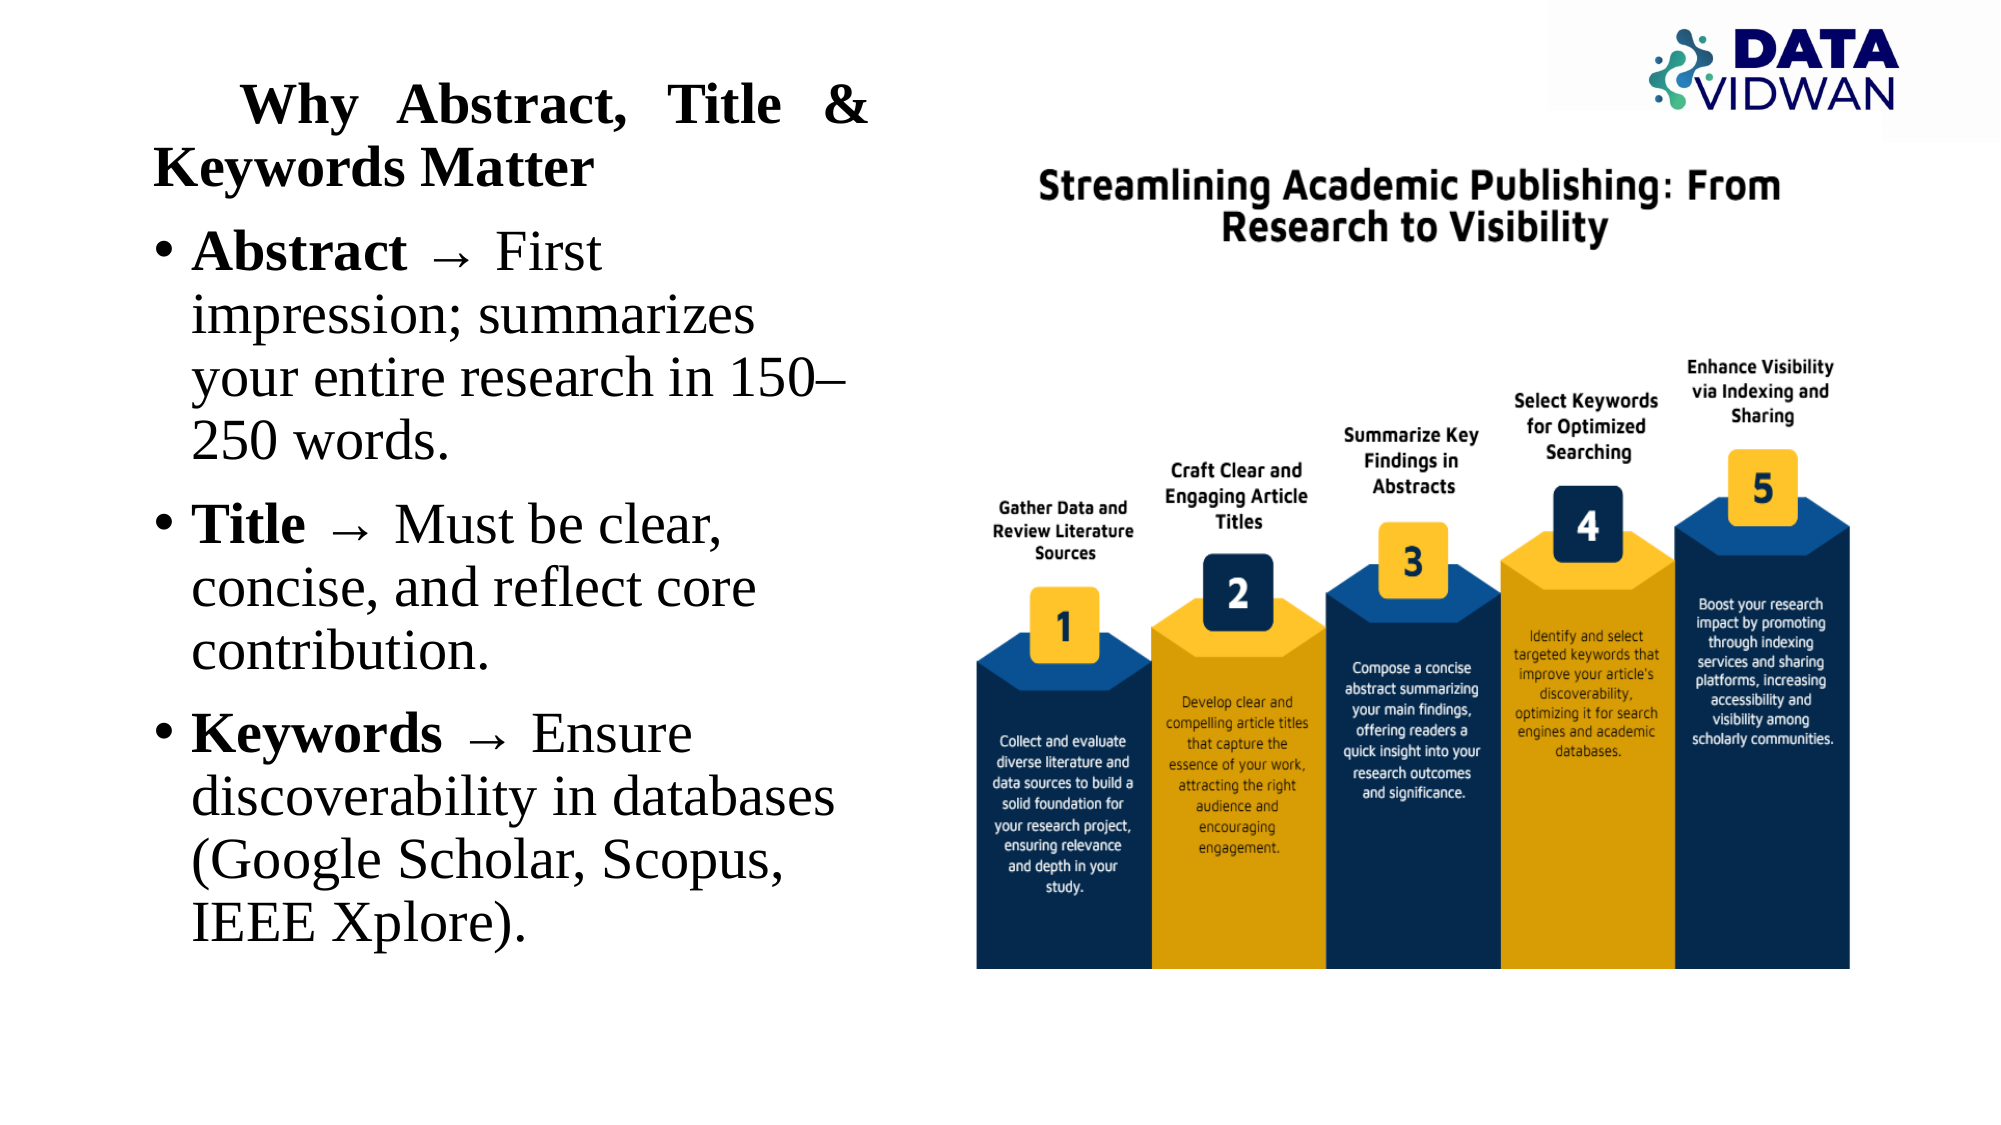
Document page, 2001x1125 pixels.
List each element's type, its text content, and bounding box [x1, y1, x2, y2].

list 📌 Why Abstract, Title & Keywords Matter Abstract → First impression; summarizes your entire research in 150–250 words. Title → Must be clear, concise, and reflect core contribution. Keywords → Ensure discoverability in databases (Google Scholar, Scopus, IEEE Xplore). [139, 66, 887, 1014]
picture [940, 0, 2000, 970]
